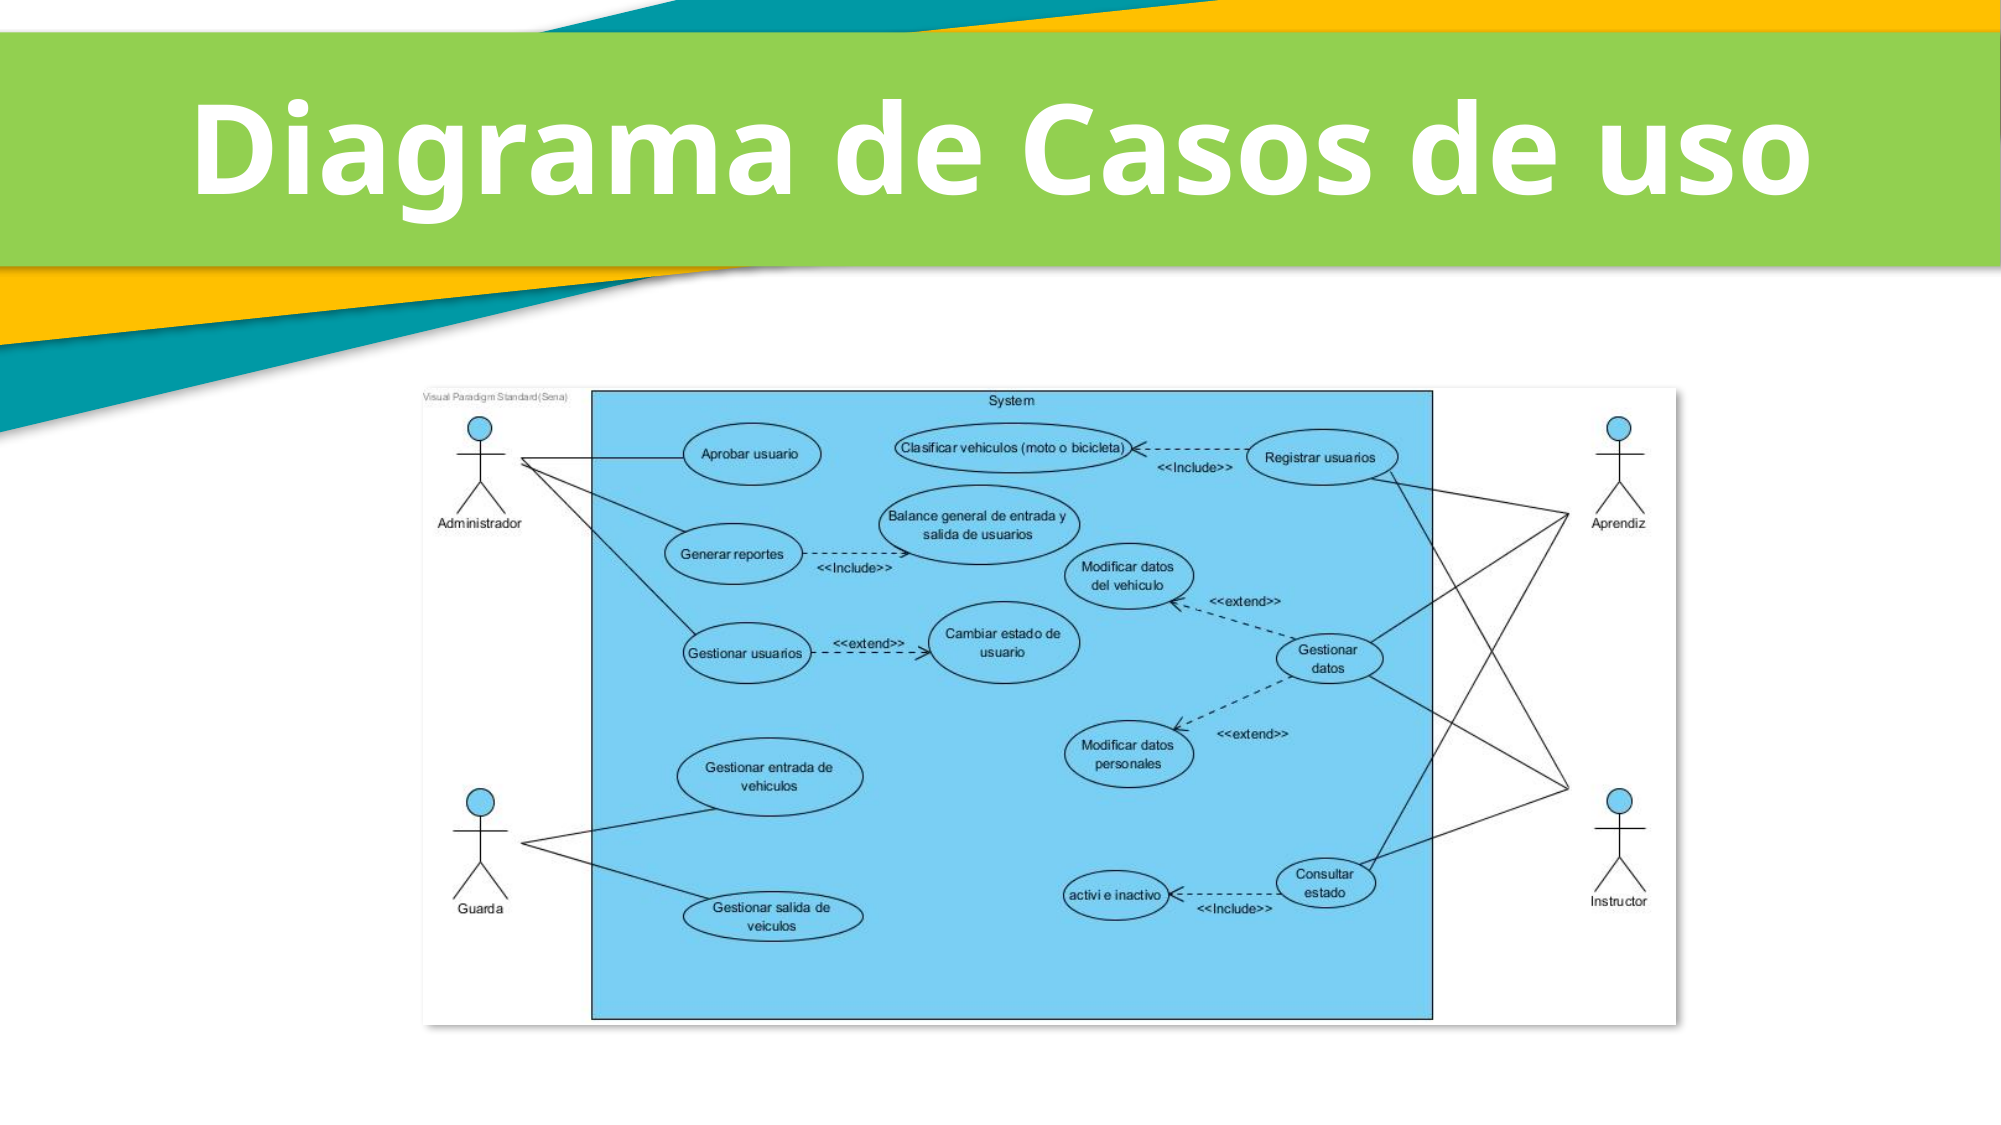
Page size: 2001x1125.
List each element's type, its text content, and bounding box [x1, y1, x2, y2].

picture [423, 388, 1676, 1025]
text_box Diagrama de Casos de uso [1, 39, 2000, 249]
